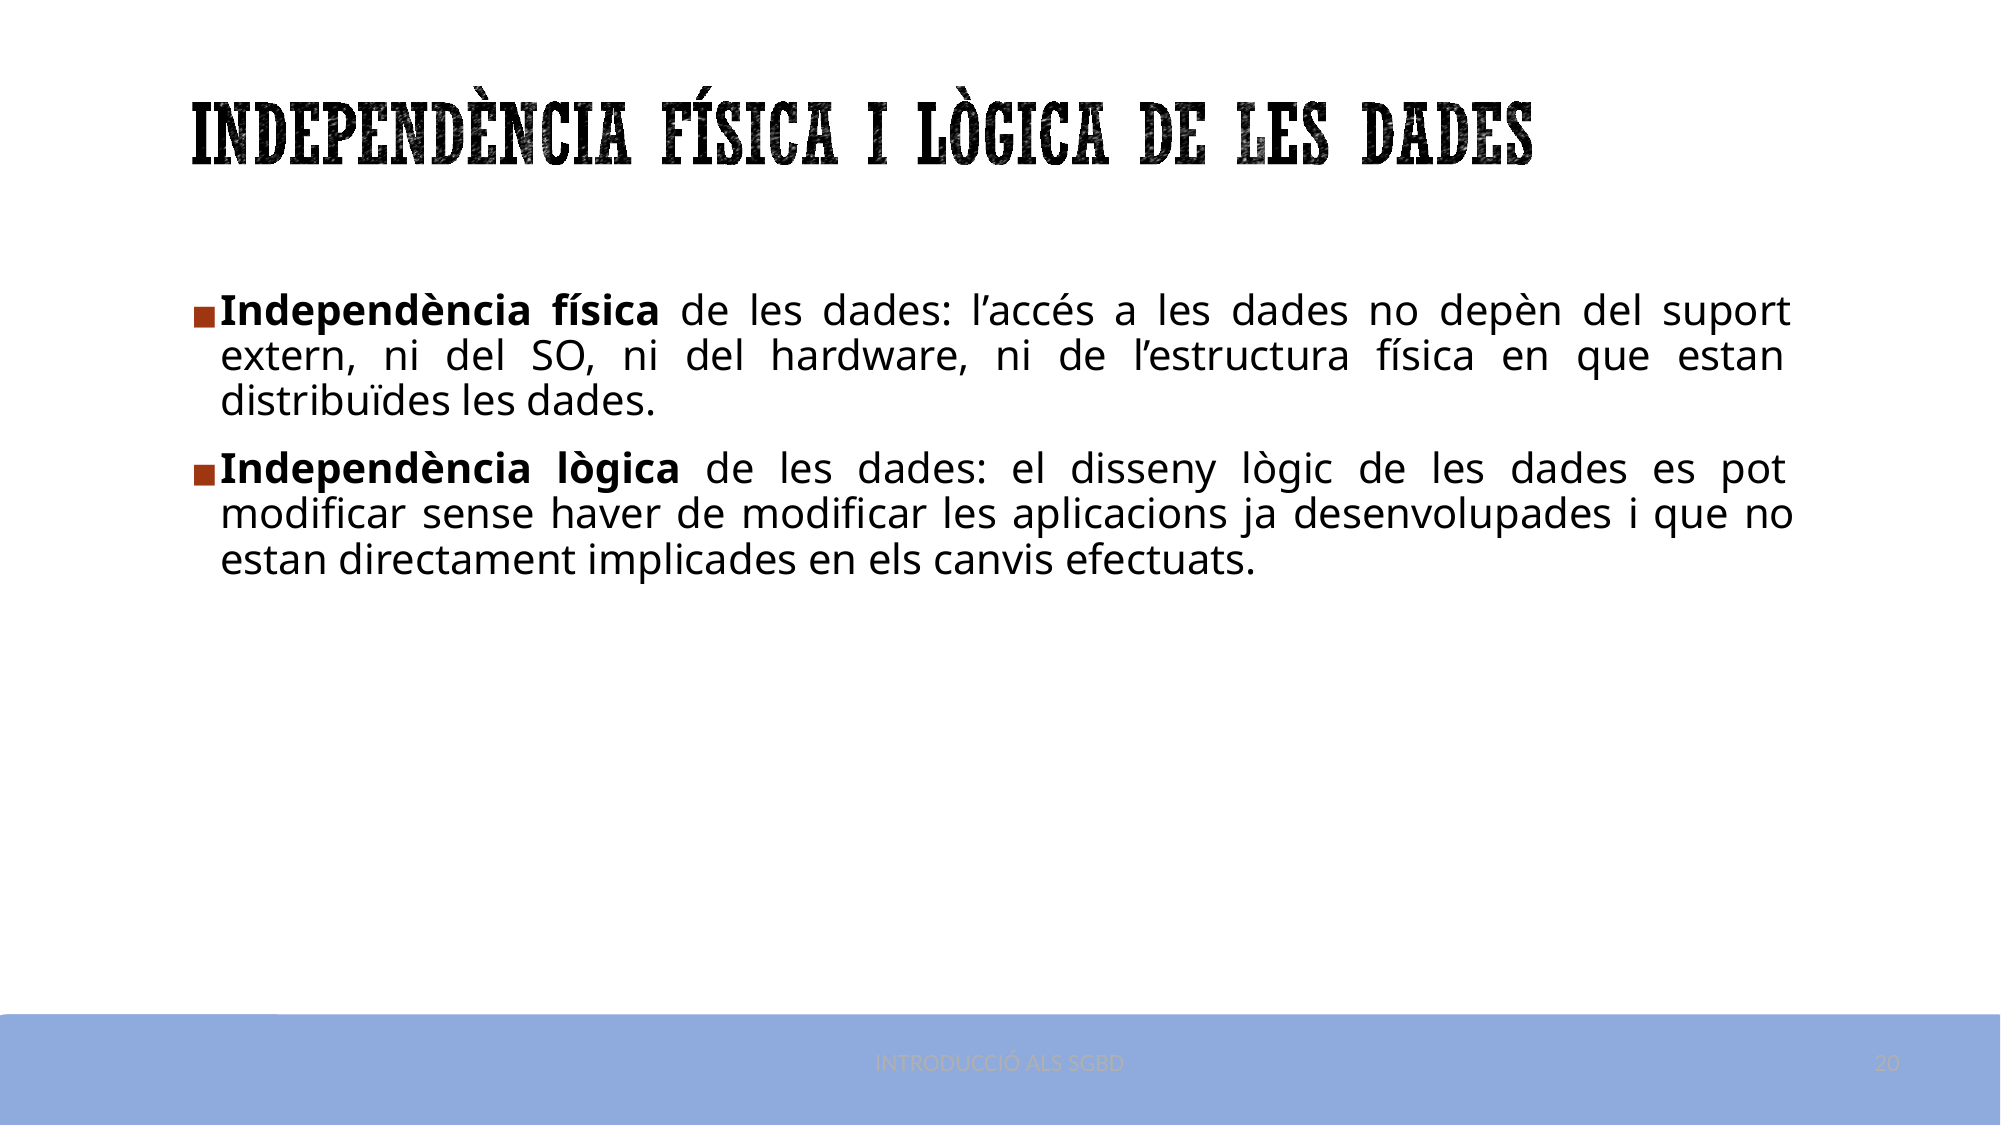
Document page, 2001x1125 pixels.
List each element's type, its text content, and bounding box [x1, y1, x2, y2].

text_box [192, 86, 1532, 165]
text_box Independència física de les dades: l’accés a les dades no depèn del suport extern, ni del SO, ni del hardware, ni de l’estructura física en que estan distribuïdes les dades. Independència lògica de les dades: el disseny lògic de les dades es pot modificar sense haver de modificar les aplicacions ja desenvolupades i que no estan directament implicades en els canvis efectuats. [188, 282, 1813, 584]
footer INTRODUCCIÓ ALS SGBD [680, 1046, 1321, 1103]
slide_number 20 [1440, 1046, 1900, 1103]
